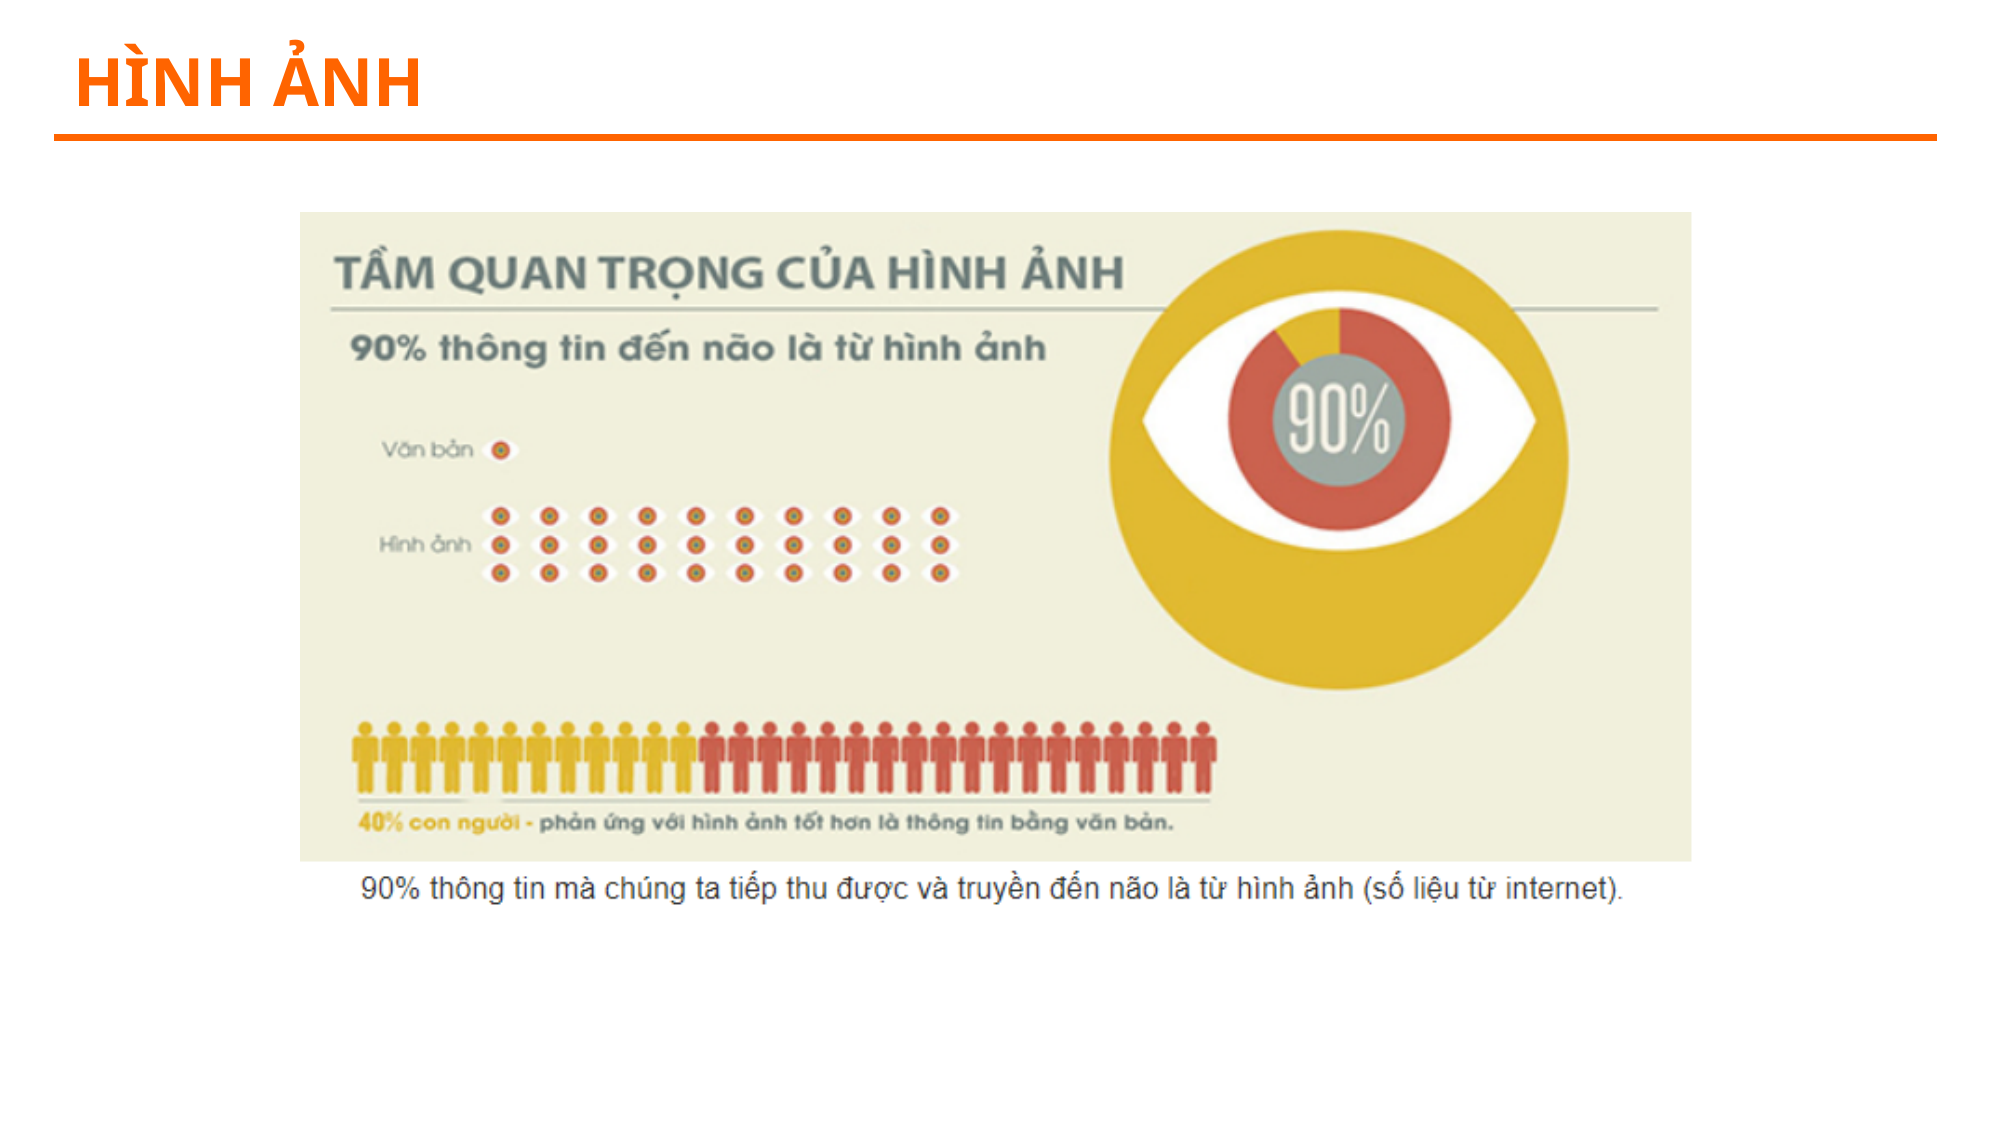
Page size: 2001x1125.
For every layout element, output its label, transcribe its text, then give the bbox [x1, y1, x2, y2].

picture [299, 212, 1703, 929]
title Hình ảnh [53, 29, 1938, 130]
